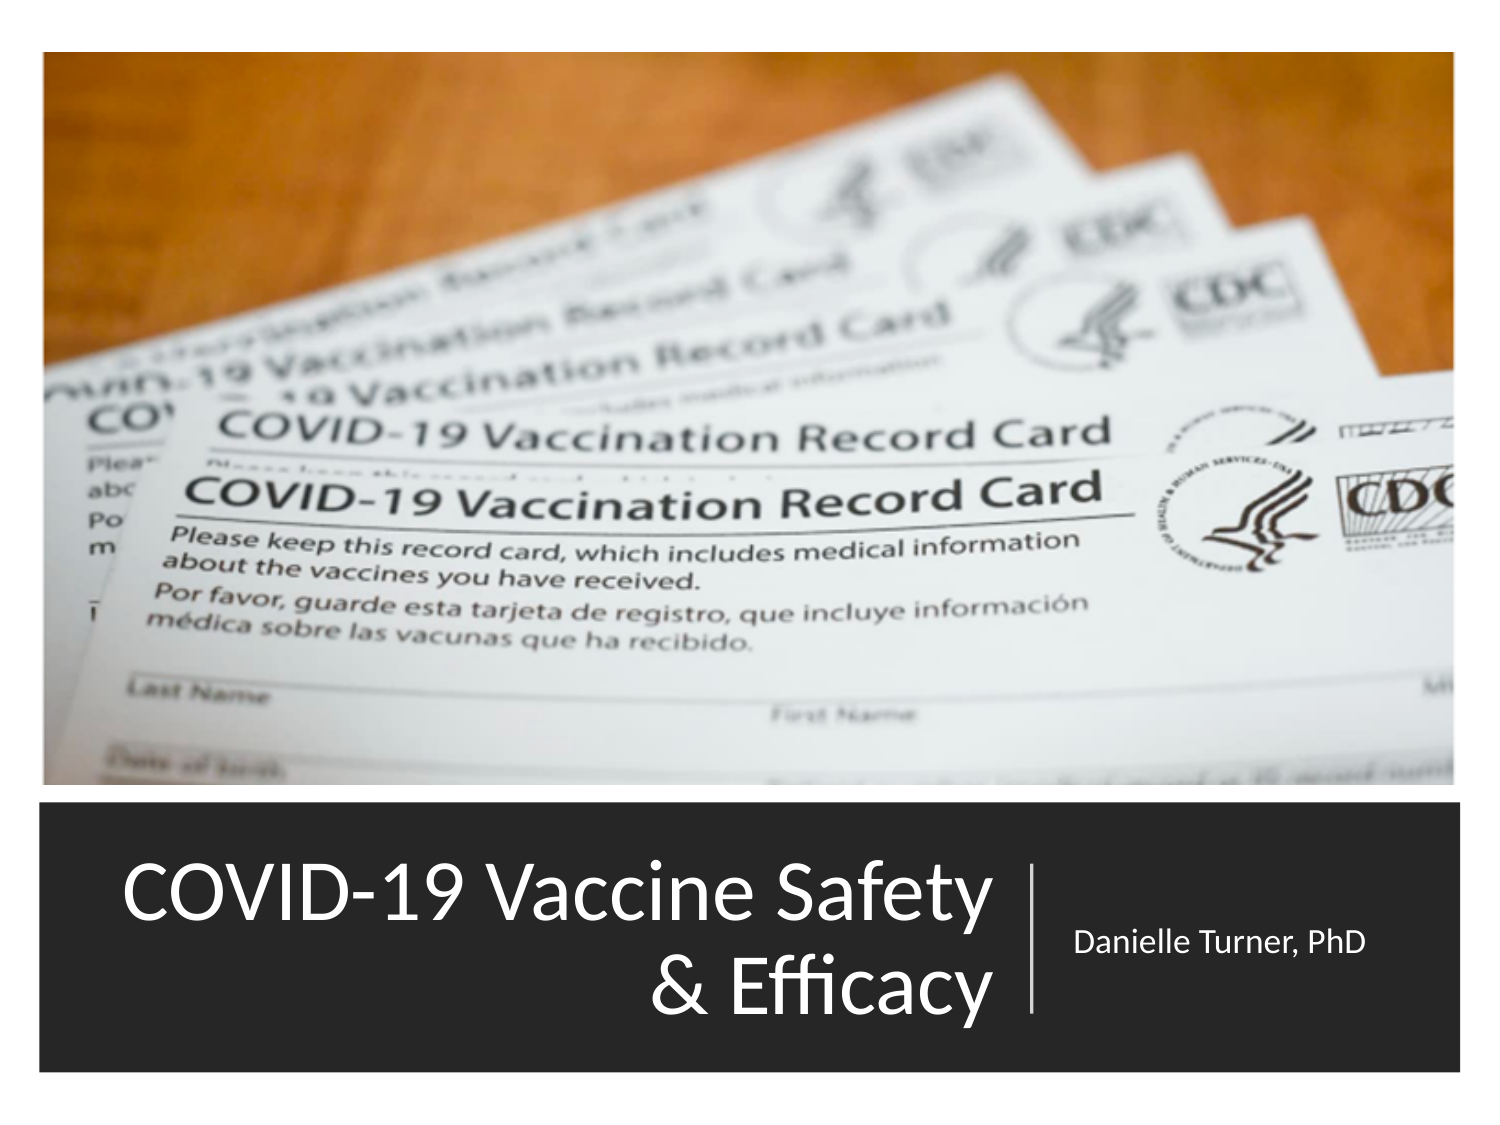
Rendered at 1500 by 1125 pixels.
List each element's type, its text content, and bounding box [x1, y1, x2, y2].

subtitle Danielle Turner, PhD [1058, 835, 1412, 1043]
title COVID-19 Vaccine Safety & Efficacy [88, 835, 1010, 1043]
picture [39, 52, 1461, 785]
text_box [37, 800, 1462, 1074]
